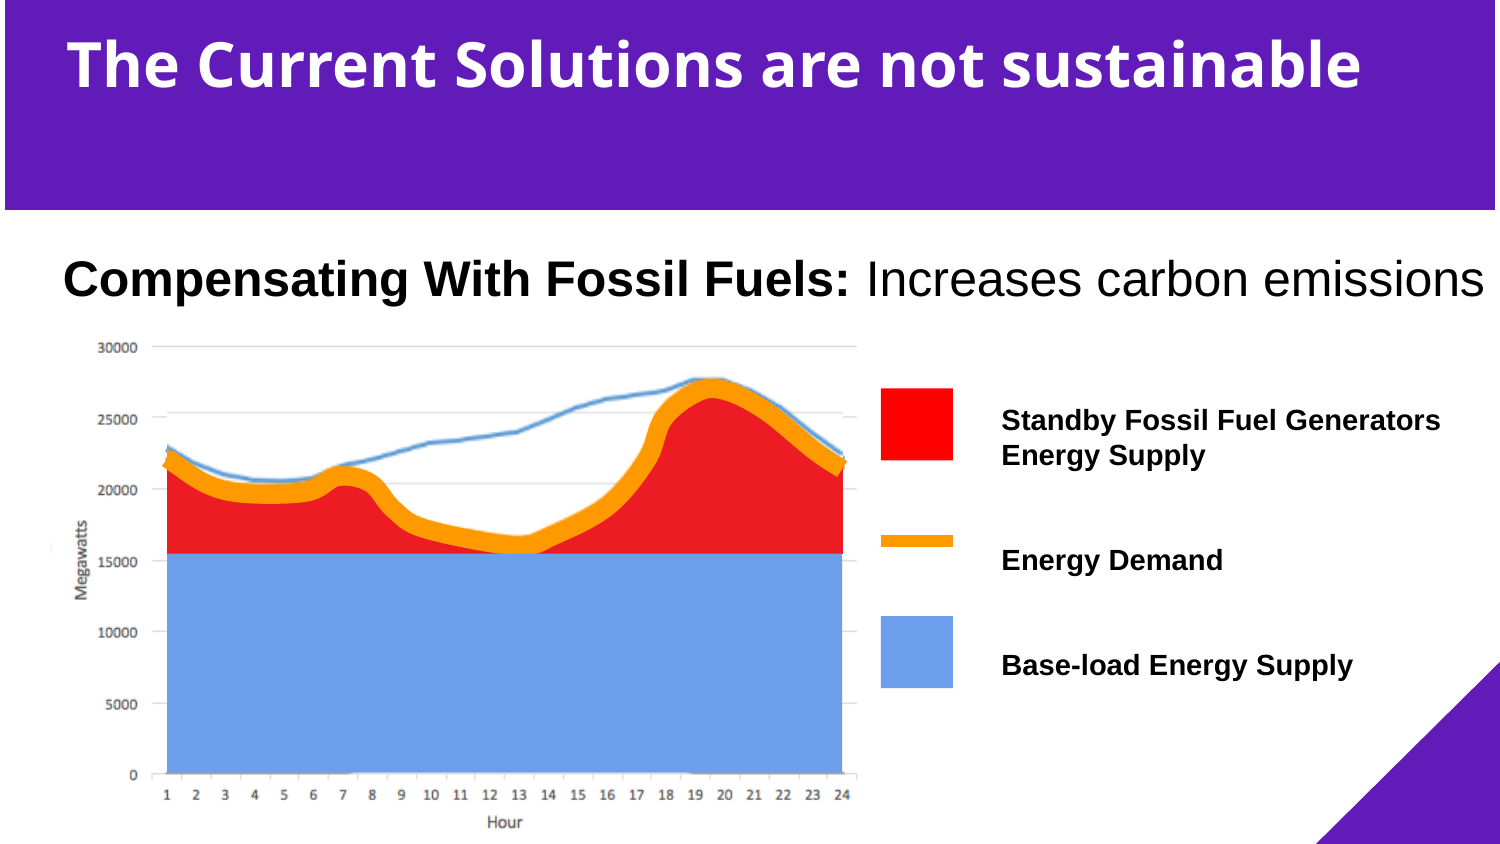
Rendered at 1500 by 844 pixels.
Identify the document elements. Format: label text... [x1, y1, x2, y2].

picture [49, 333, 876, 844]
text_box [880, 616, 953, 689]
text_box [880, 388, 953, 461]
text_box Compensating With Fossil Fuels: Increases carbon emissions [48, 231, 1500, 286]
text_box Standby Fossil Fuel Generators Energy Supply Energy Demand Base-load Energy Supply [986, 386, 1482, 459]
title The Current Solutions are not sustainable [51, 10, 1449, 113]
